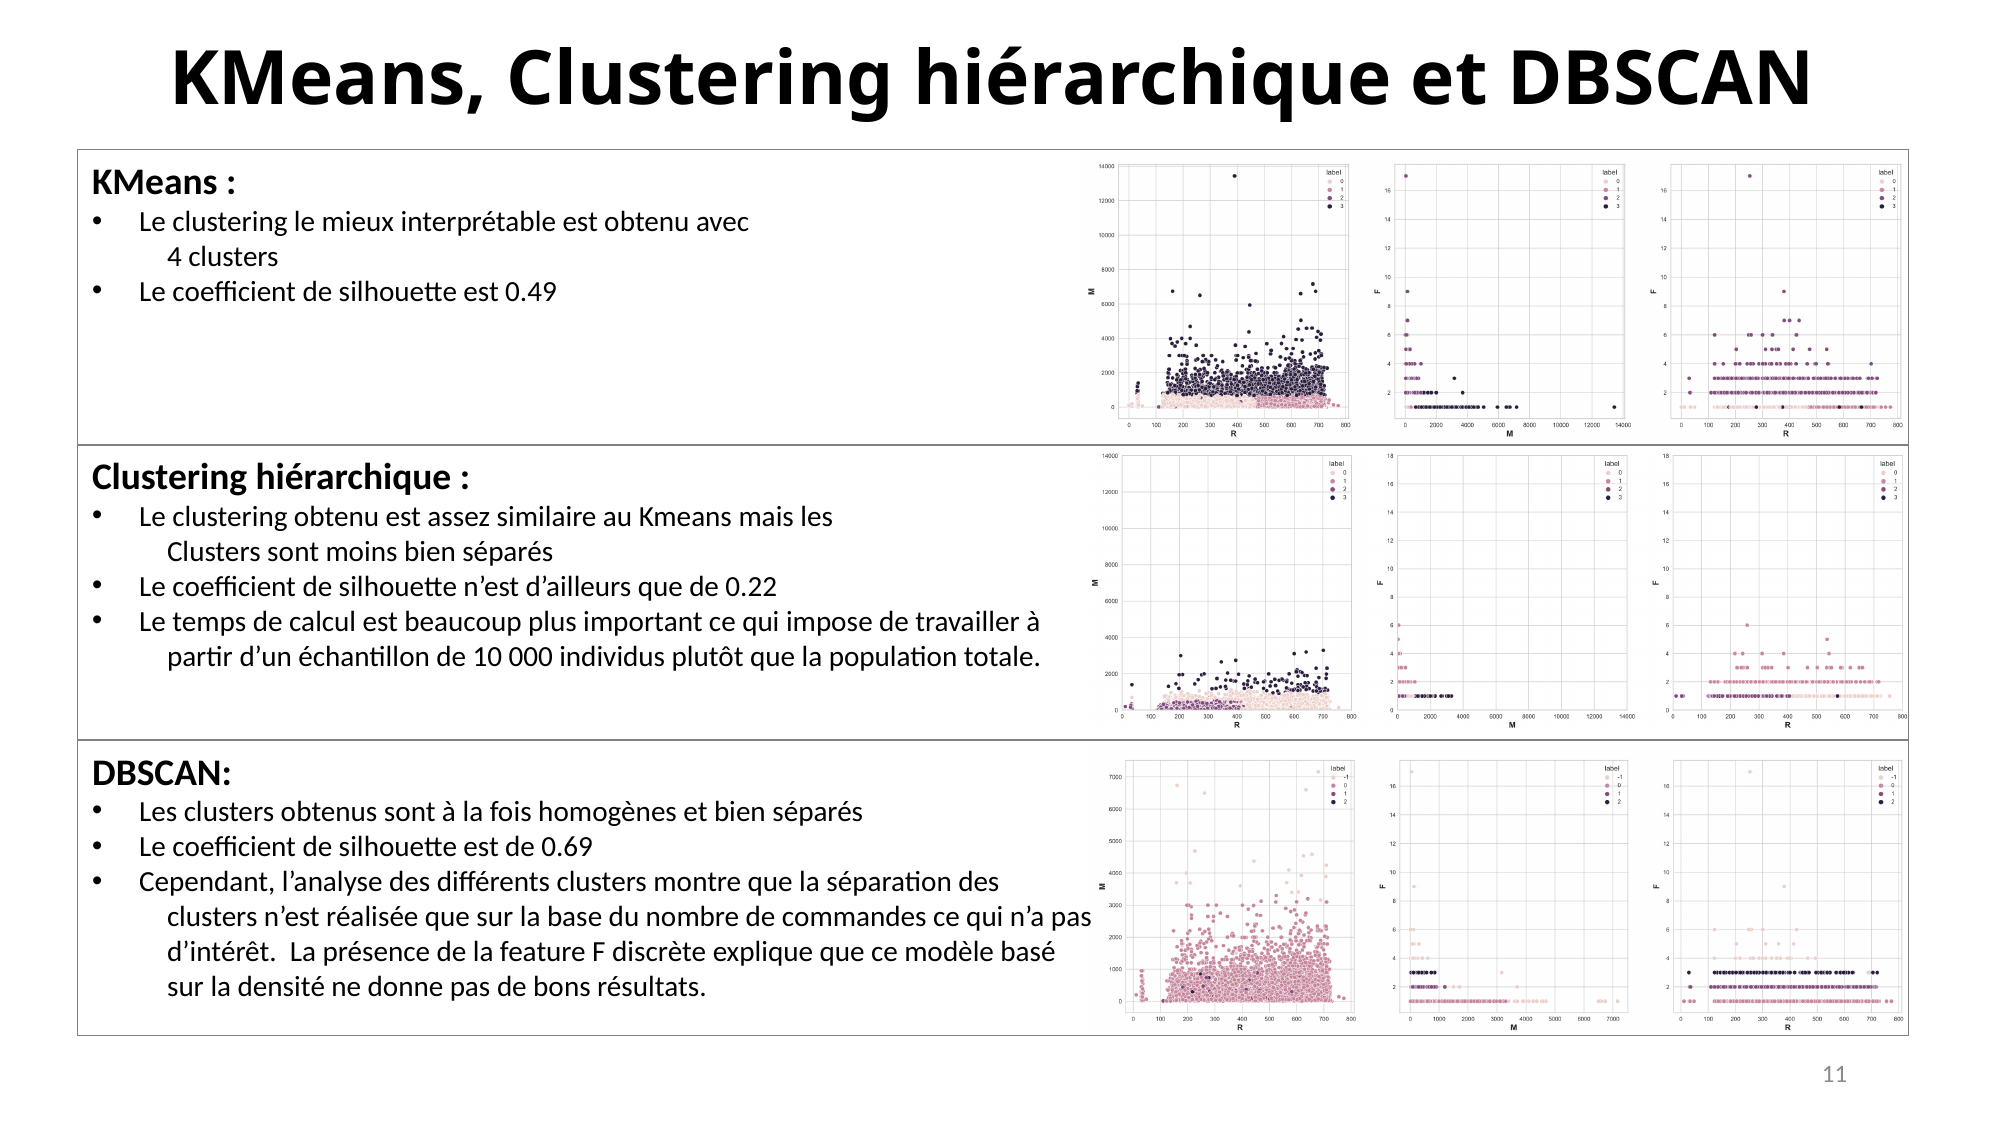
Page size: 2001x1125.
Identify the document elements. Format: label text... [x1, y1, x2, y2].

slide_number 11 [1412, 1042, 1863, 1103]
text_box DBSCAN: Les clusters obtenus sont à la fois homogènes et bien séparés Le coefficient de silhouette est de 0.69 Cependant, l’analyse des différents clusters montre que la séparation des clusters n’est réalisée que sur la base du nombre de commandes ce qui n’a pas d’intérêt. La présence de la feature F discrète explique que ce modèle basé sur la densité ne donne pas de bons résultats. [77, 740, 1087, 1036]
text_box Clustering hiérarchique : Le clustering obtenu est assez similaire au Kmeans mais les Clusters sont moins bien séparés Le coefficient de silhouette n’est d’ailleurs que de 0.22 Le temps de calcul est beaucoup plus important ce qui impose de travailler à partir d’un échantillon de 10 000 individus plutôt que la population totale. [77, 444, 1909, 740]
picture [1081, 152, 1909, 443]
text_box KMeans : Le clustering le mieux interprétable est obtenu avec 4 clusters Le coefficient de silhouette est 0.49 [77, 149, 1909, 444]
picture [1081, 452, 1909, 730]
text_box KMeans, Clustering hiérarchique et DBSCAN [77, 22, 1909, 129]
picture [1087, 739, 1909, 1036]
